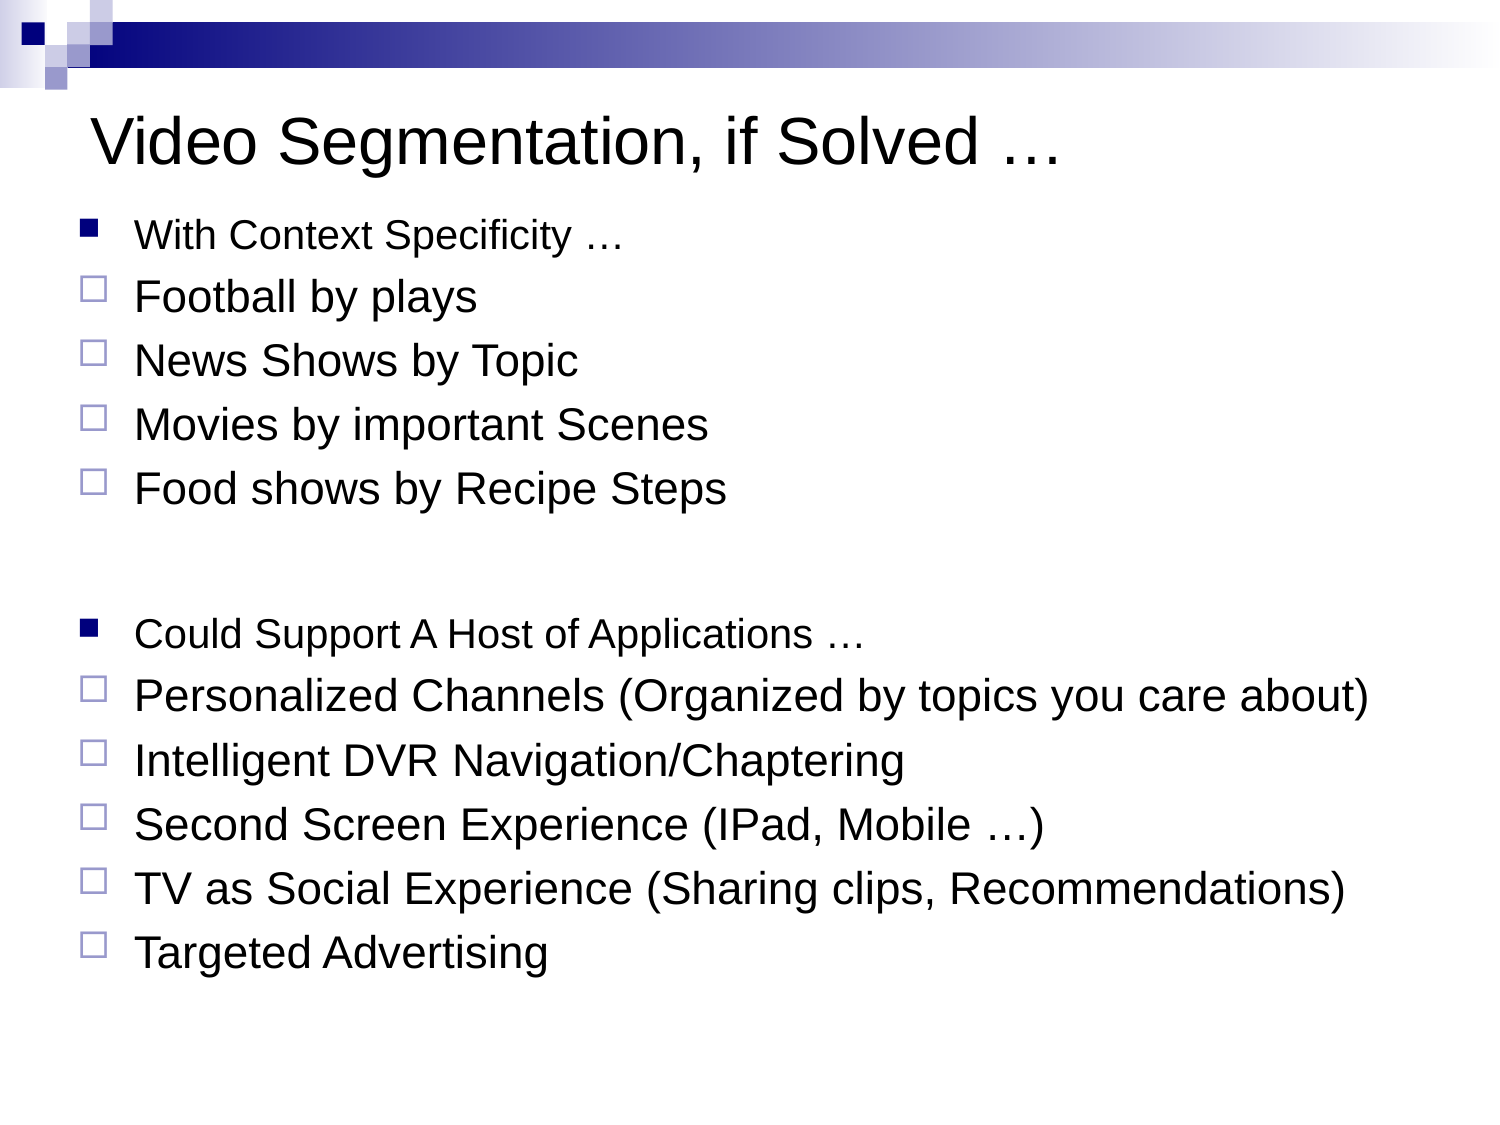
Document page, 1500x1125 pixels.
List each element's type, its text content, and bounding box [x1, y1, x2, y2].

list With Context Specificity … Football by plays News Shows by Topic Movies by important Scenes Food shows by Recipe Steps Could Support A Host of Applications … Personalized Channels (Organized by topics you care about) Intelligent DVR Navigation/Chaptering Second Screen Experience (IPad, Mobile …) TV as Social Experience (Sharing clips, Recommendations) Targeted Advertising [62, 200, 1413, 1000]
title Video Segmentation, if Solved … [75, 75, 1425, 200]
